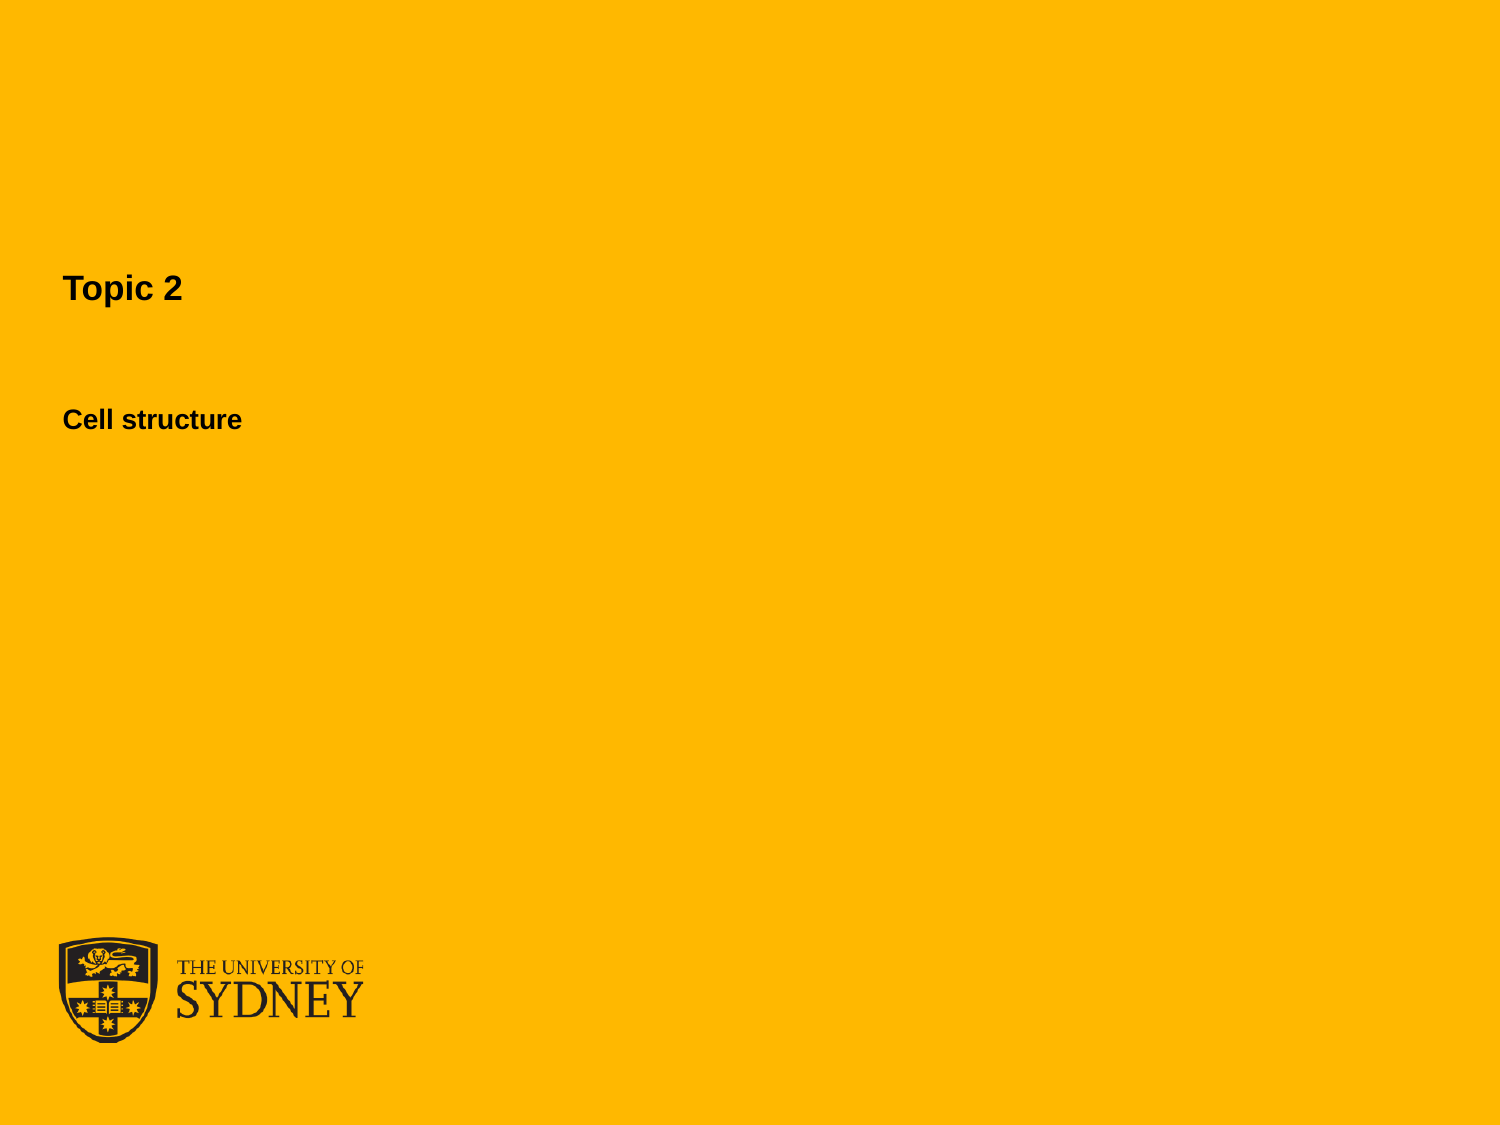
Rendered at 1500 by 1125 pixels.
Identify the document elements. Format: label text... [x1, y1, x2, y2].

list Cell structure [62, 405, 1442, 522]
title Topic 2 [62, 265, 1442, 382]
